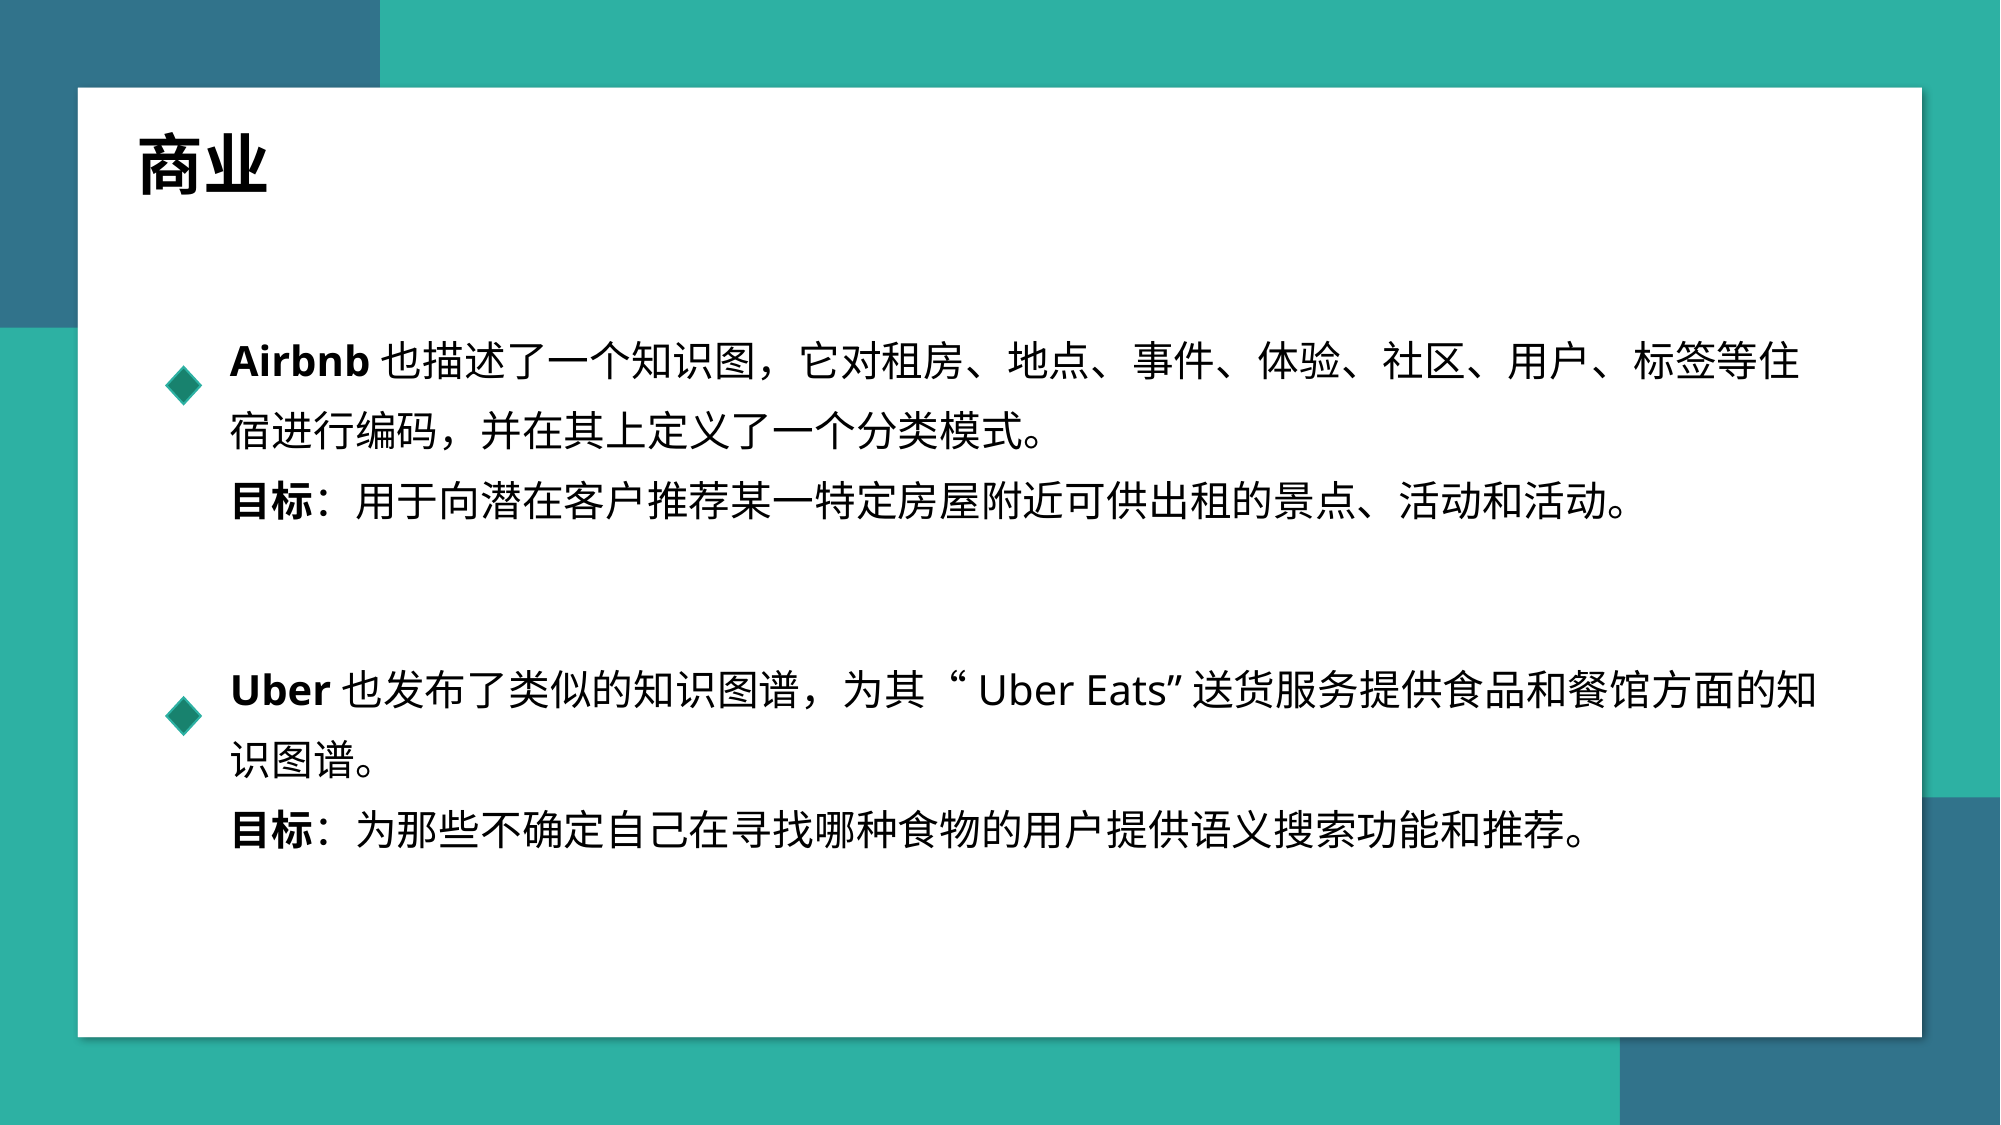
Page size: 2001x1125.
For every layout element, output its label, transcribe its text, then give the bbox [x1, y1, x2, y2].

text_box Uber也发布了类似的知识图谱，为其“Uber Eats”送货服务提供食品和餐馆方面的知识图谱。 目标：为那些不确定自己在寻找哪种食物的用户提供语义搜索功能和推荐。 [215, 636, 1842, 861]
text_box [165, 365, 203, 406]
text_box [165, 695, 203, 737]
text_box Airbnb也描述了一个知识图，它对租房、地点、事件、体验、社区、用户、标签等住宿进行编码，并在其上定义了一个分类模式。 目标：用于向潜在客户推荐某一特定房屋附近可供出租的景点、活动和活动。 [215, 307, 1842, 532]
text_box 商业 [121, 115, 378, 210]
text_box 另一个商业知识Uber也发布了类似的知识图谱，为其“Uber Eats”送货服务提供食品和餐馆方面的知识图谱。他们的目标是为那些不确定自己在寻找哪种食物的用户提供语义搜索功能和推荐。 图谱由eBay发布，它对产品描述和购物行为模式进行编码，并用于增强会话代理，帮助用户通过自然语言界面找到相关产品。 [77, 87, 1923, 1038]
